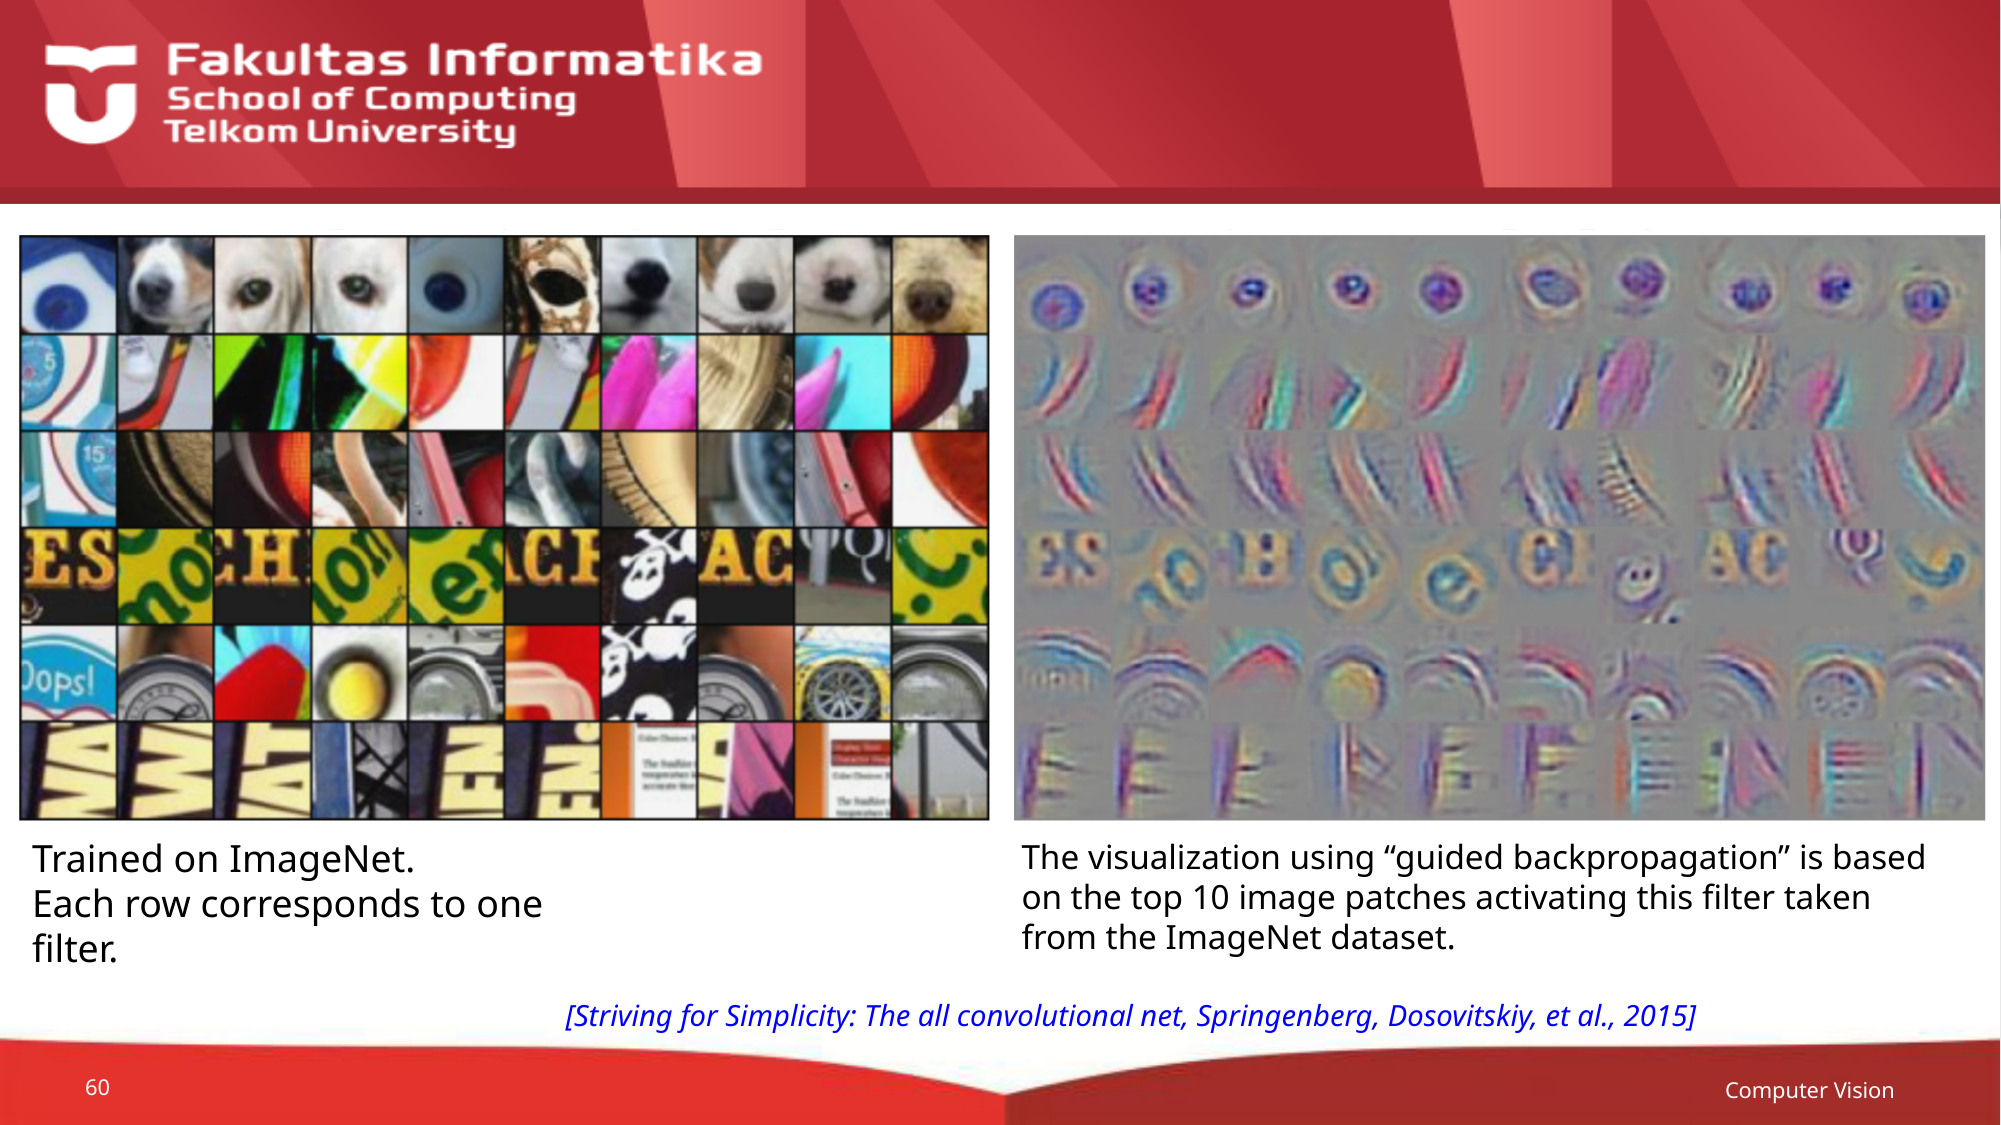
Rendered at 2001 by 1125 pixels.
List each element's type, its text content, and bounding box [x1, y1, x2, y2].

text_box The visualization using “guided backpropagation” is based on the top 10 image patches activating this filter taken from the ImageNet dataset. [1006, 833, 1969, 964]
list Computer Vision [1185, 1058, 1911, 1119]
picture [0, 0, 2001, 1125]
slide_number 60 [85, 1058, 164, 1119]
text_box [Striving for Simplicity: The all convolutional net, Springenberg, Dosovitskiy, et al., 2015] [550, 989, 1727, 1040]
text_box Trained on ImageNet. Each row corresponds to one filter. [17, 833, 635, 978]
